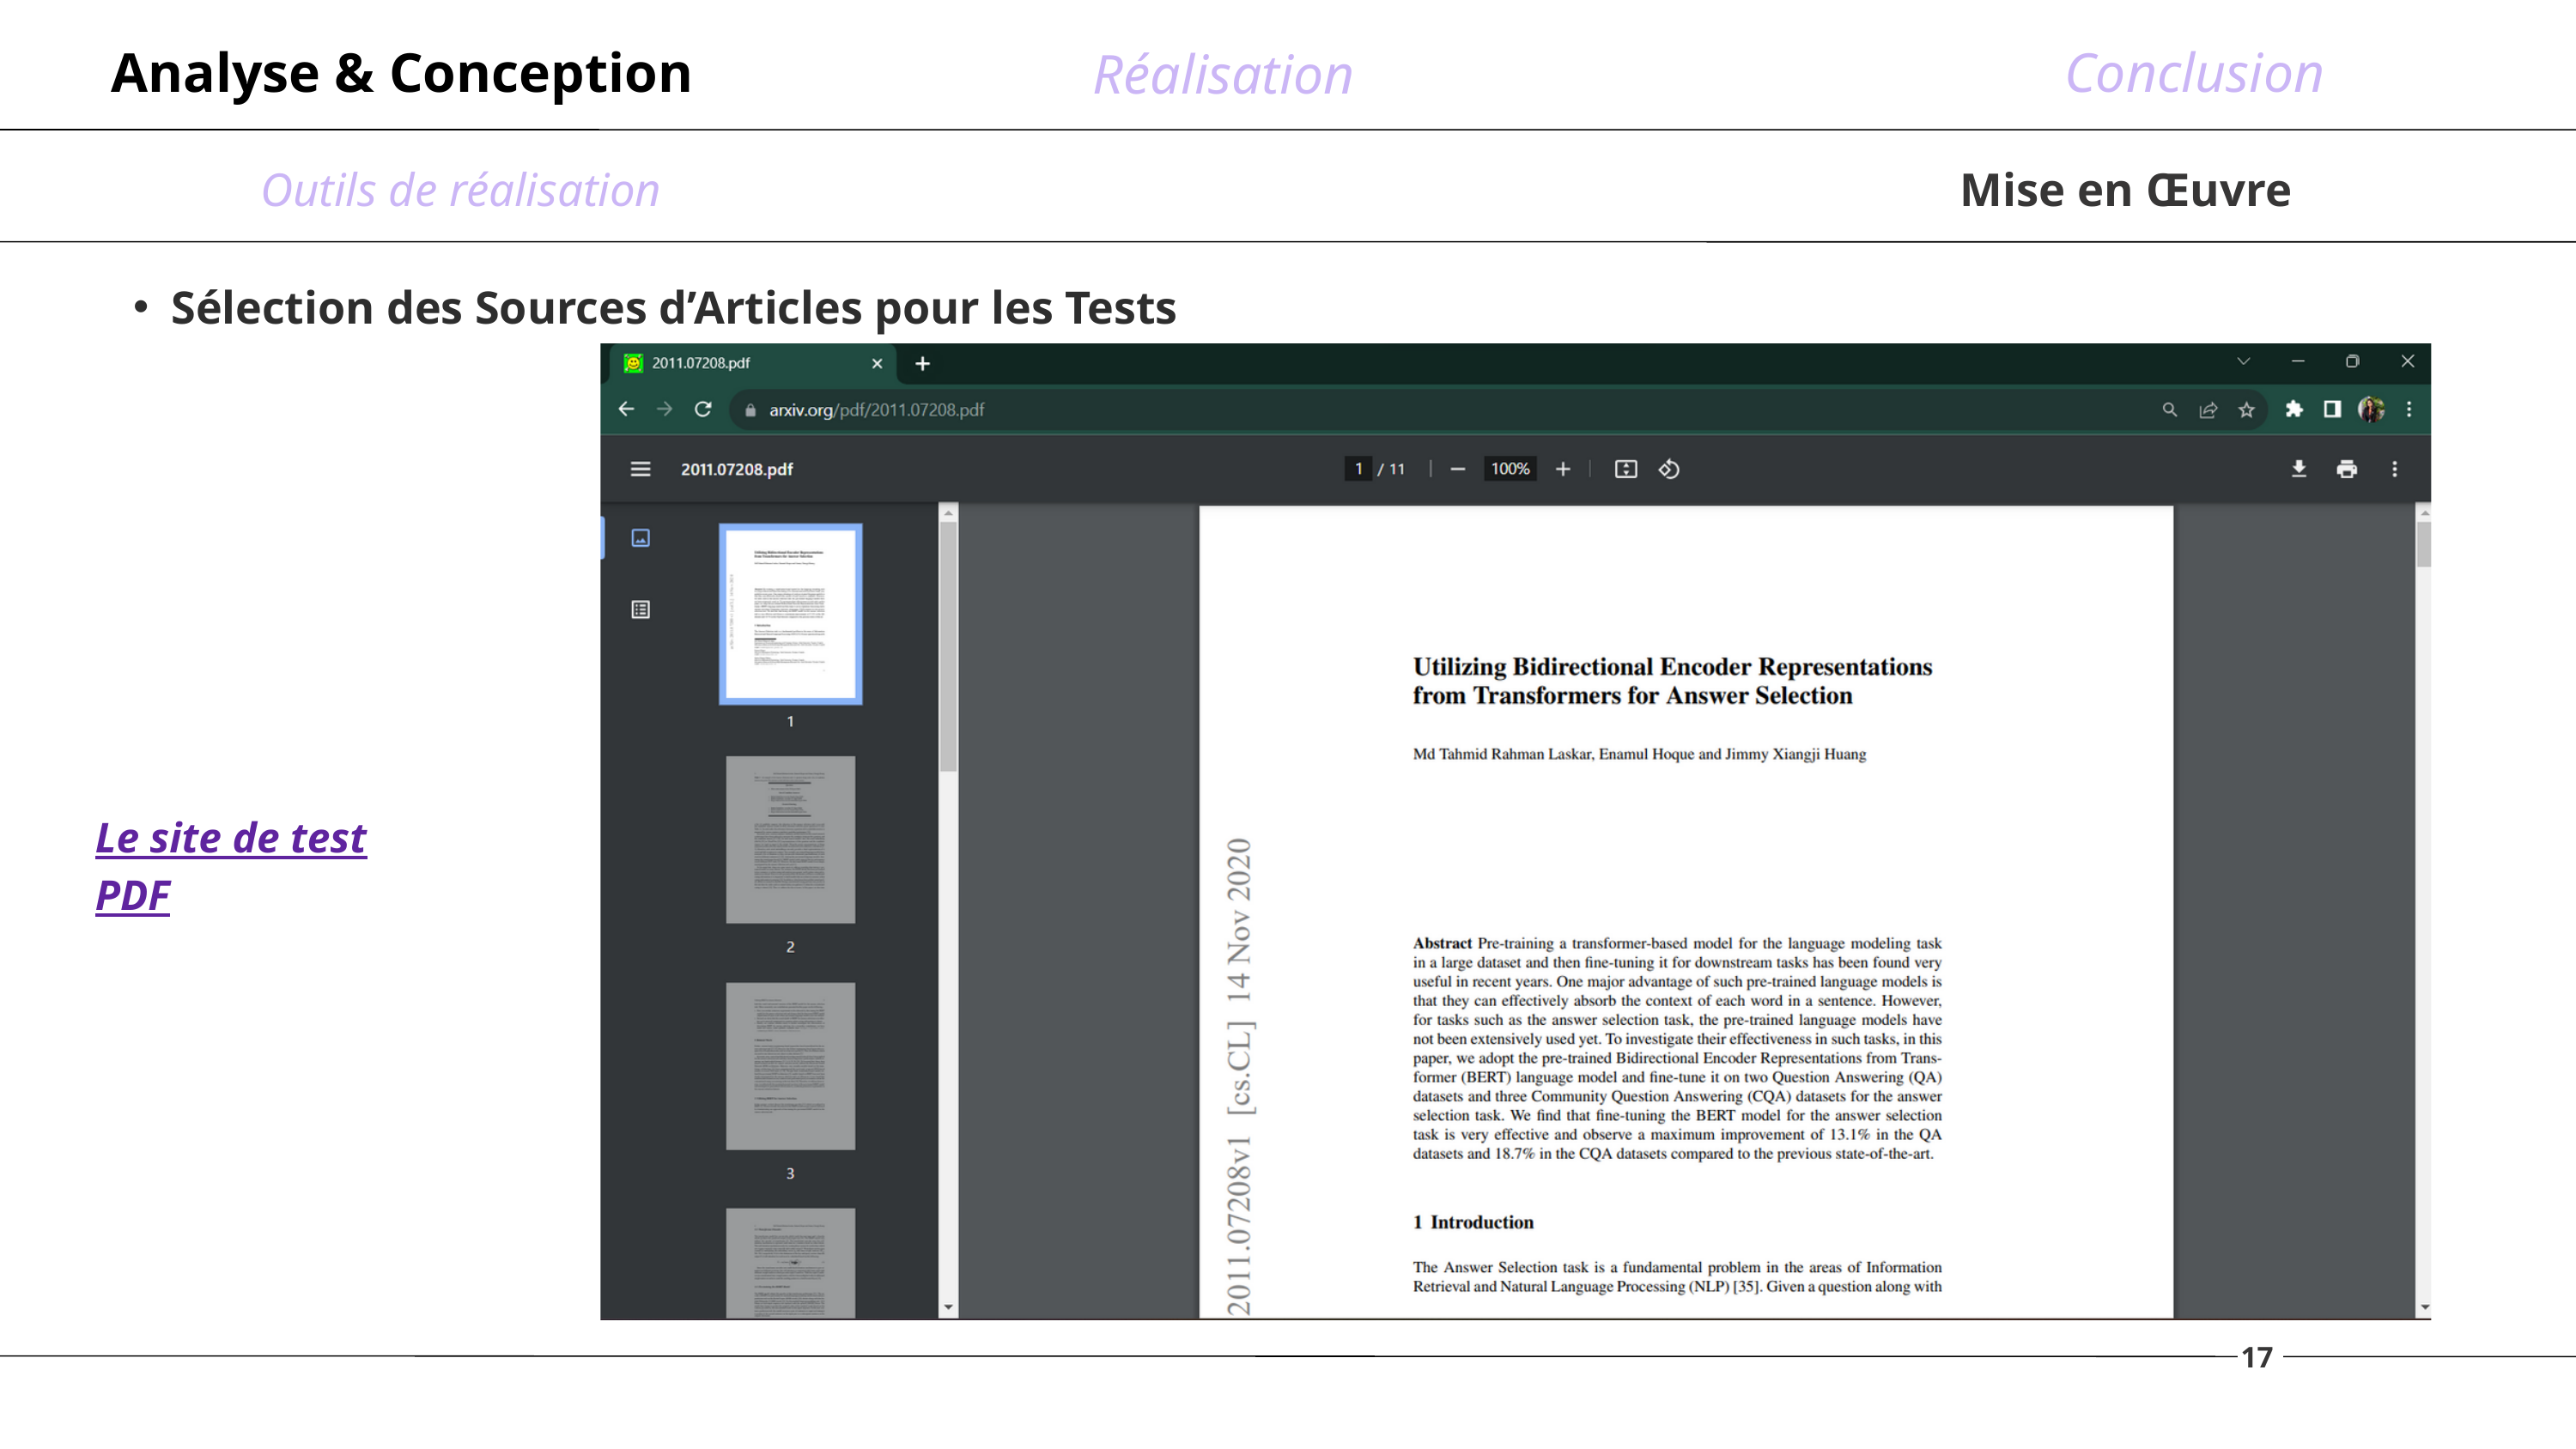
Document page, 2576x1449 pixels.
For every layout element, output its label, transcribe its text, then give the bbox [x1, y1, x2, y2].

text_box Le site de test PDF [94, 803, 451, 919]
text_box [600, 343, 2432, 1320]
text_box Outils de réalisation [260, 152, 729, 216]
text_box Réalisation [1092, 29, 1378, 106]
text_box Conclusion [2064, 27, 2355, 104]
text_box Analyse & Conception [111, 27, 725, 104]
text_box Sélection des Sources d’Articles pour les Tests [94, 261, 1399, 333]
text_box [2237, 1335, 2284, 1377]
text_box Mise en Œuvre [1959, 152, 2306, 216]
